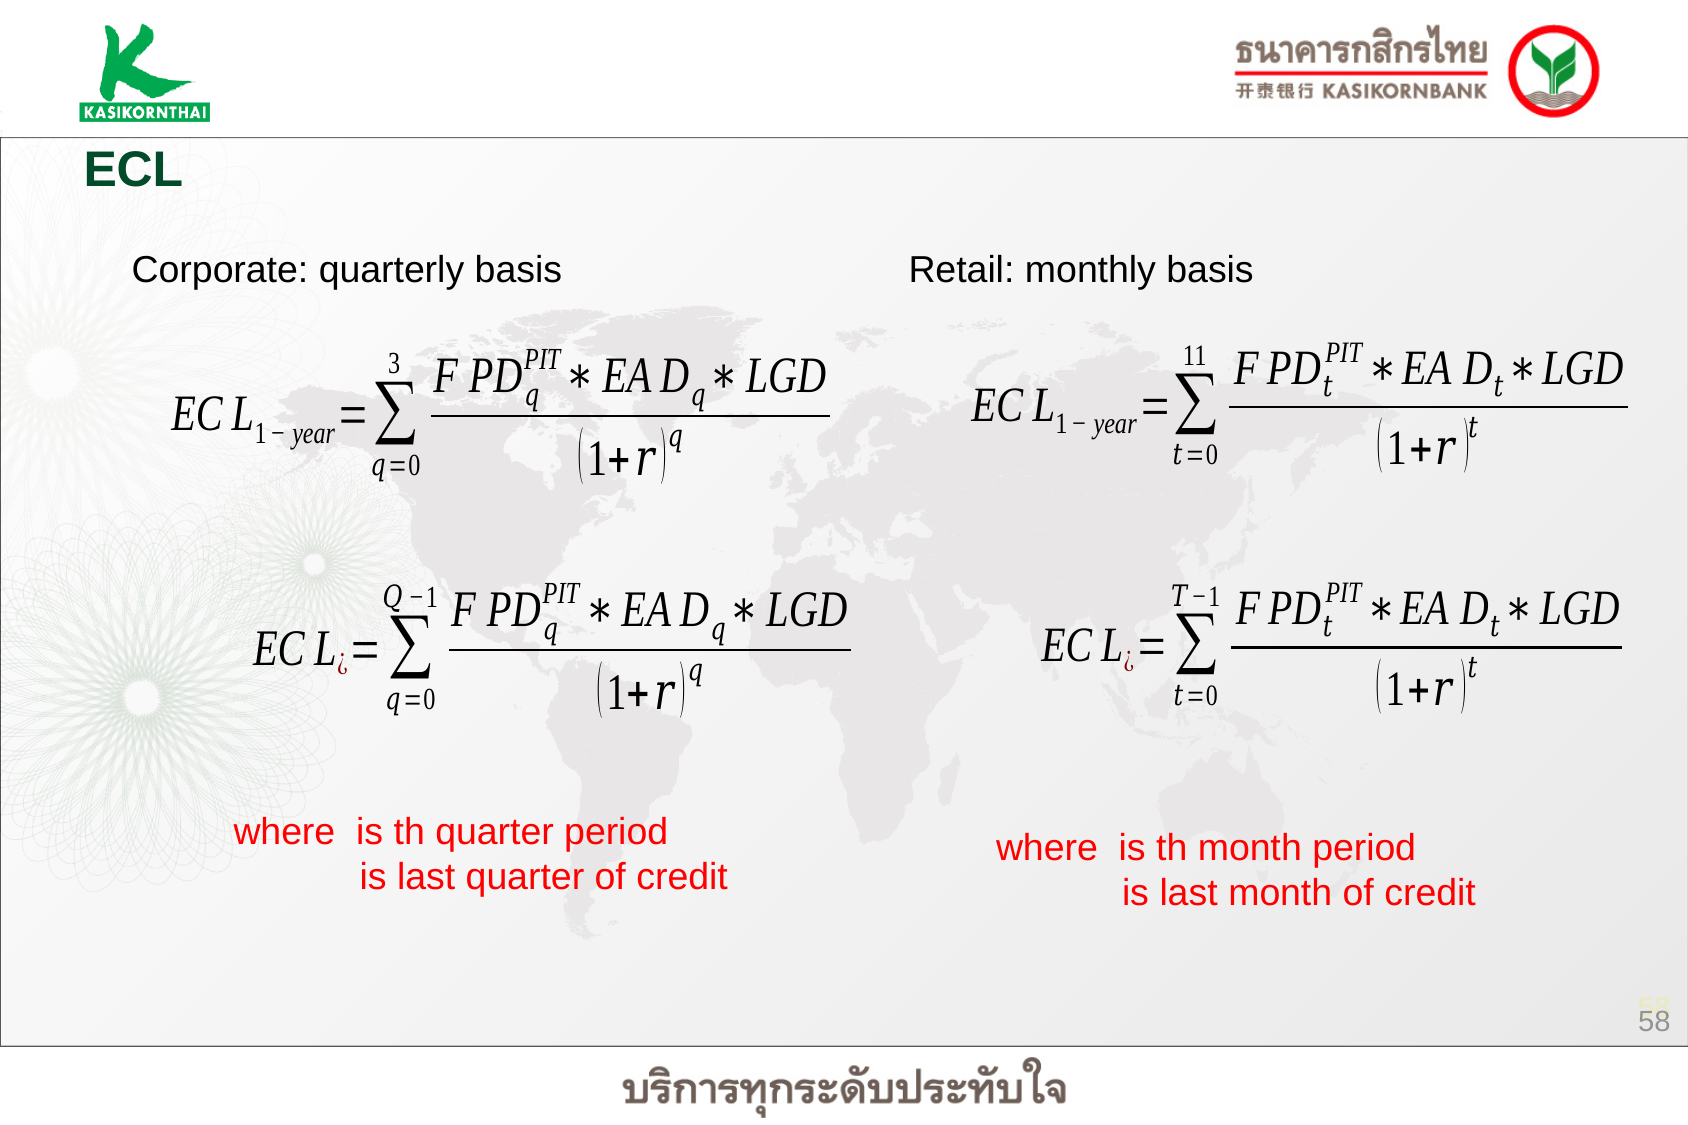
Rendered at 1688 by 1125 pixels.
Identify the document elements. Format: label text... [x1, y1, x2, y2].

picture [79, 23, 210, 122]
text_box ECL [67, 135, 721, 198]
text_box Corporate: quarterly basis [116, 237, 578, 298]
picture [1233, 23, 1601, 120]
text_box Retail: monthly basis [893, 237, 1282, 298]
picture [0, 1049, 1688, 1125]
